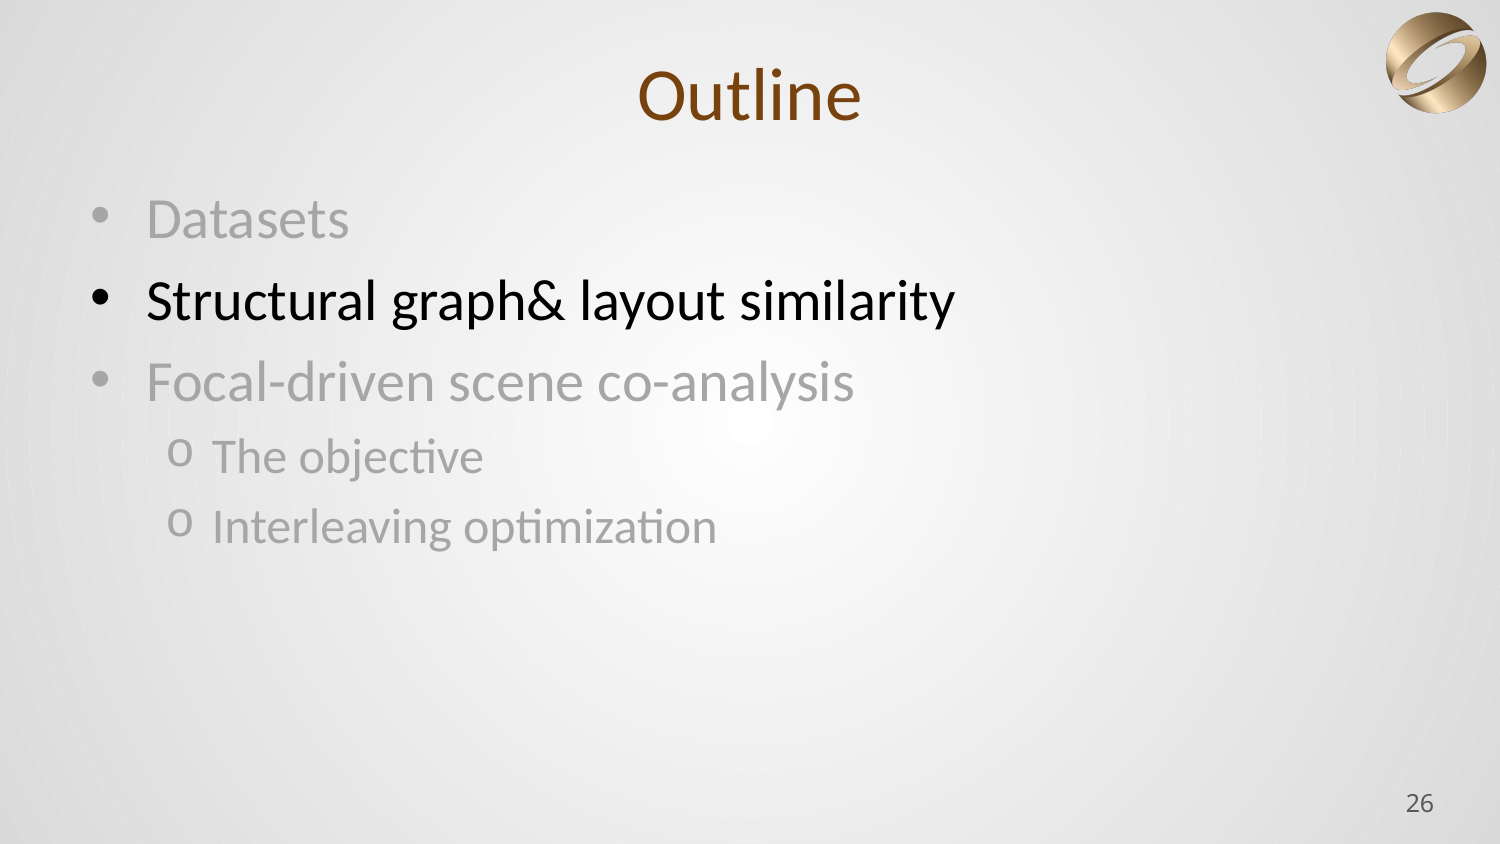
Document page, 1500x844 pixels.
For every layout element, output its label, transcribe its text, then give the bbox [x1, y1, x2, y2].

list Datasets Structural graph& layout similarity Focal-driven scene co-analysis The objective Interleaving optimization [75, 172, 1425, 768]
title Outline [75, 2, 1425, 143]
slide_number 26 [1401, 782, 1494, 827]
picture [1425, 9, 1490, 116]
